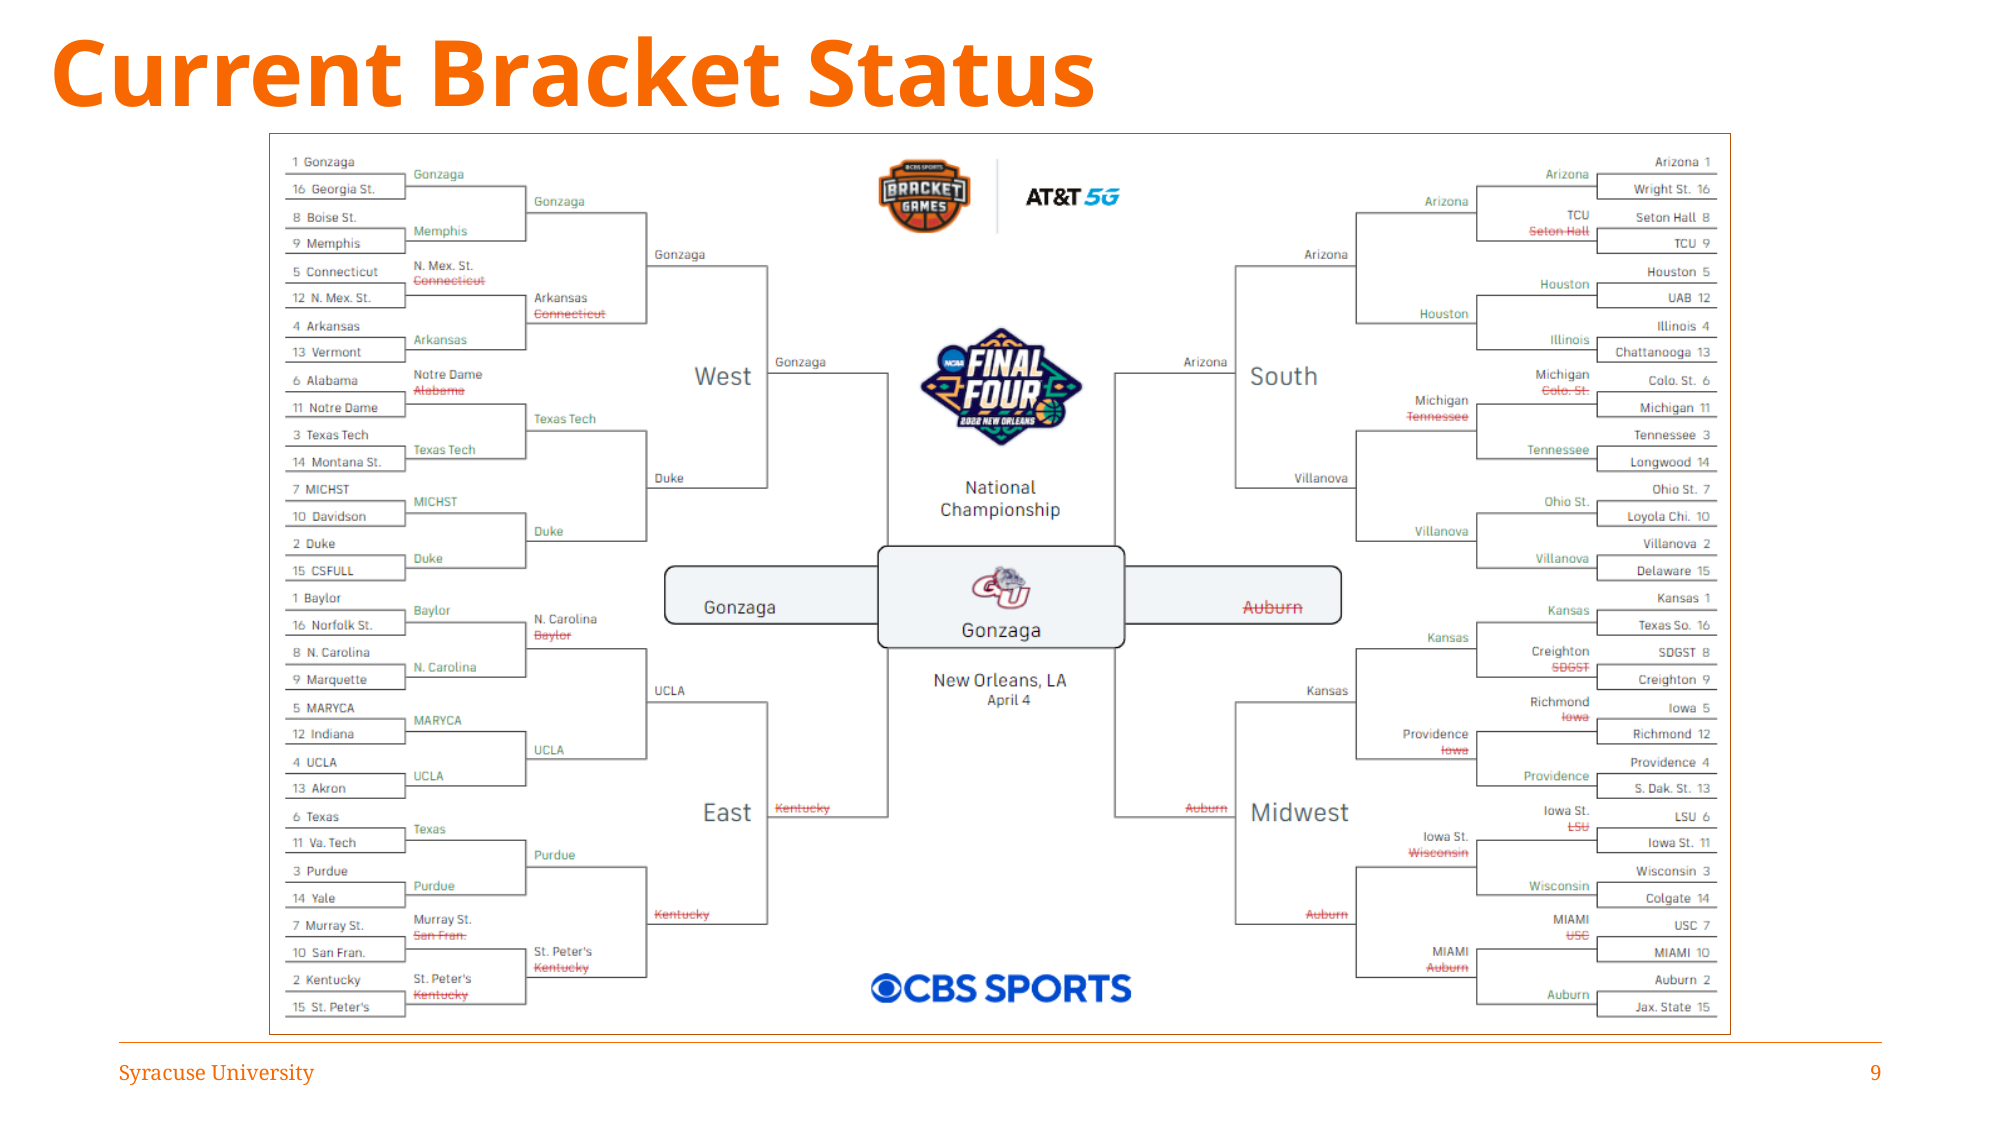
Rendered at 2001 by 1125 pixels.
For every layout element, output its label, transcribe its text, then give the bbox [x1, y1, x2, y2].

picture [269, 133, 1731, 1035]
text_box Current Bracket Status [35, 6, 1171, 132]
